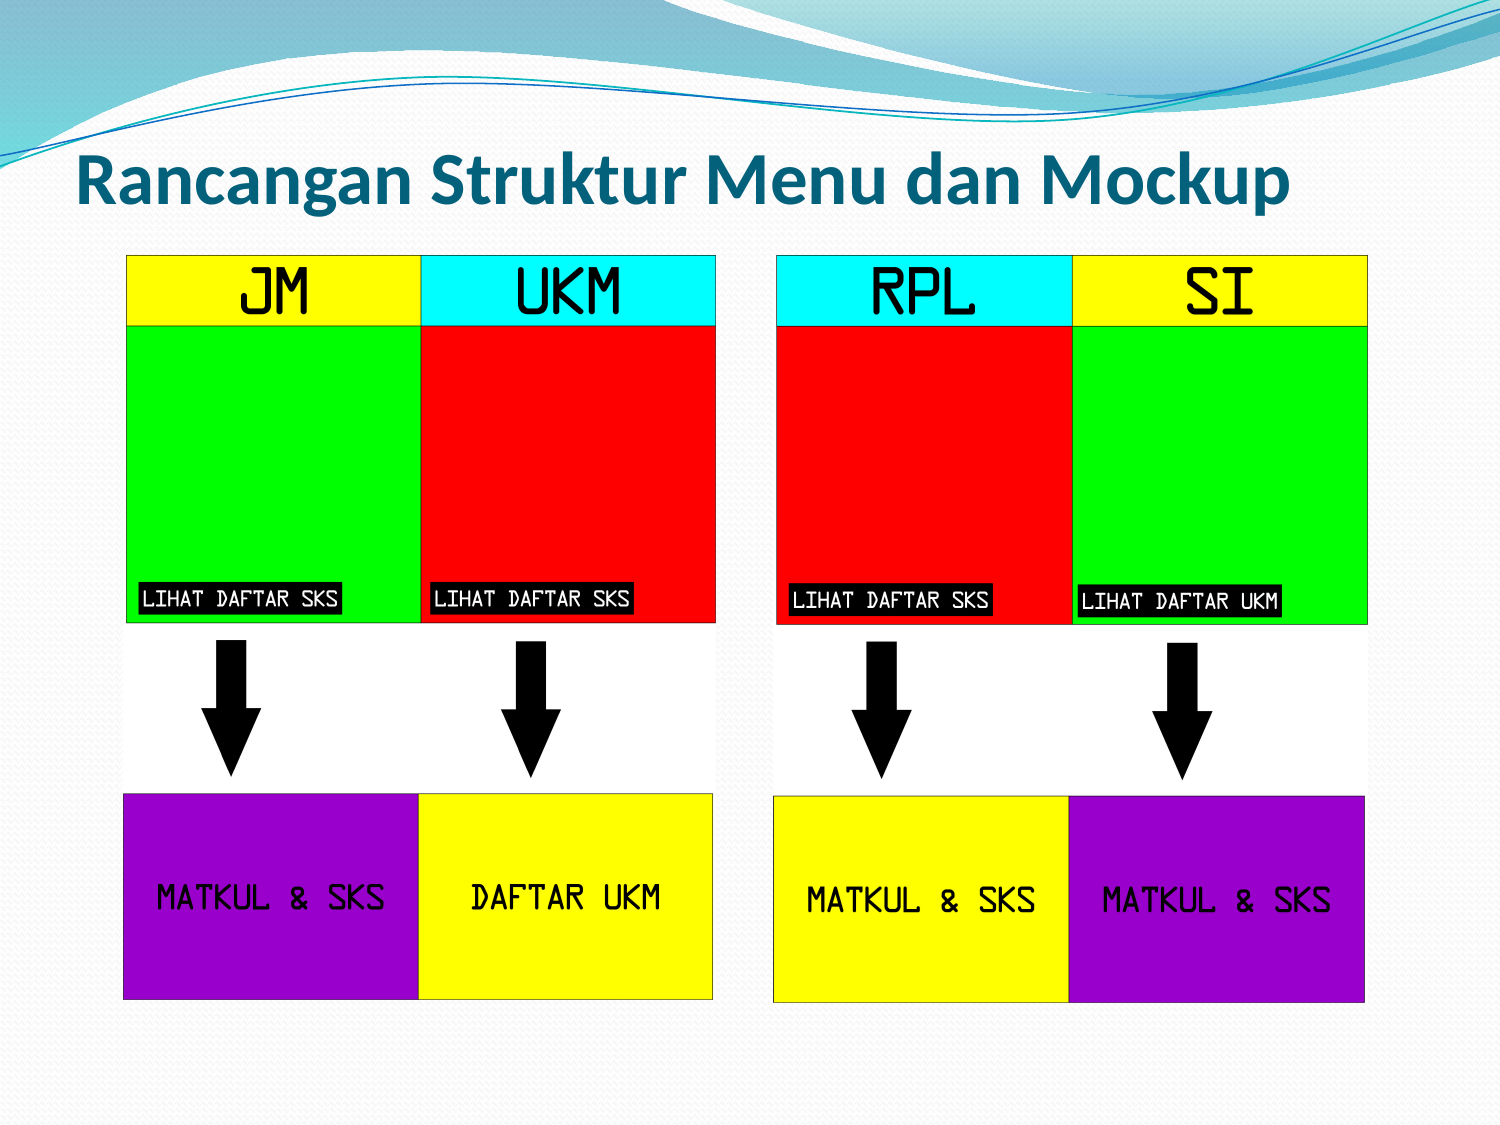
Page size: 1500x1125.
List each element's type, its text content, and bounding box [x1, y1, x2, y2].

title Rancangan Struktur Menu dan Mockup [75, 115, 1425, 220]
picture [773, 255, 1368, 1003]
picture [123, 255, 716, 1000]
